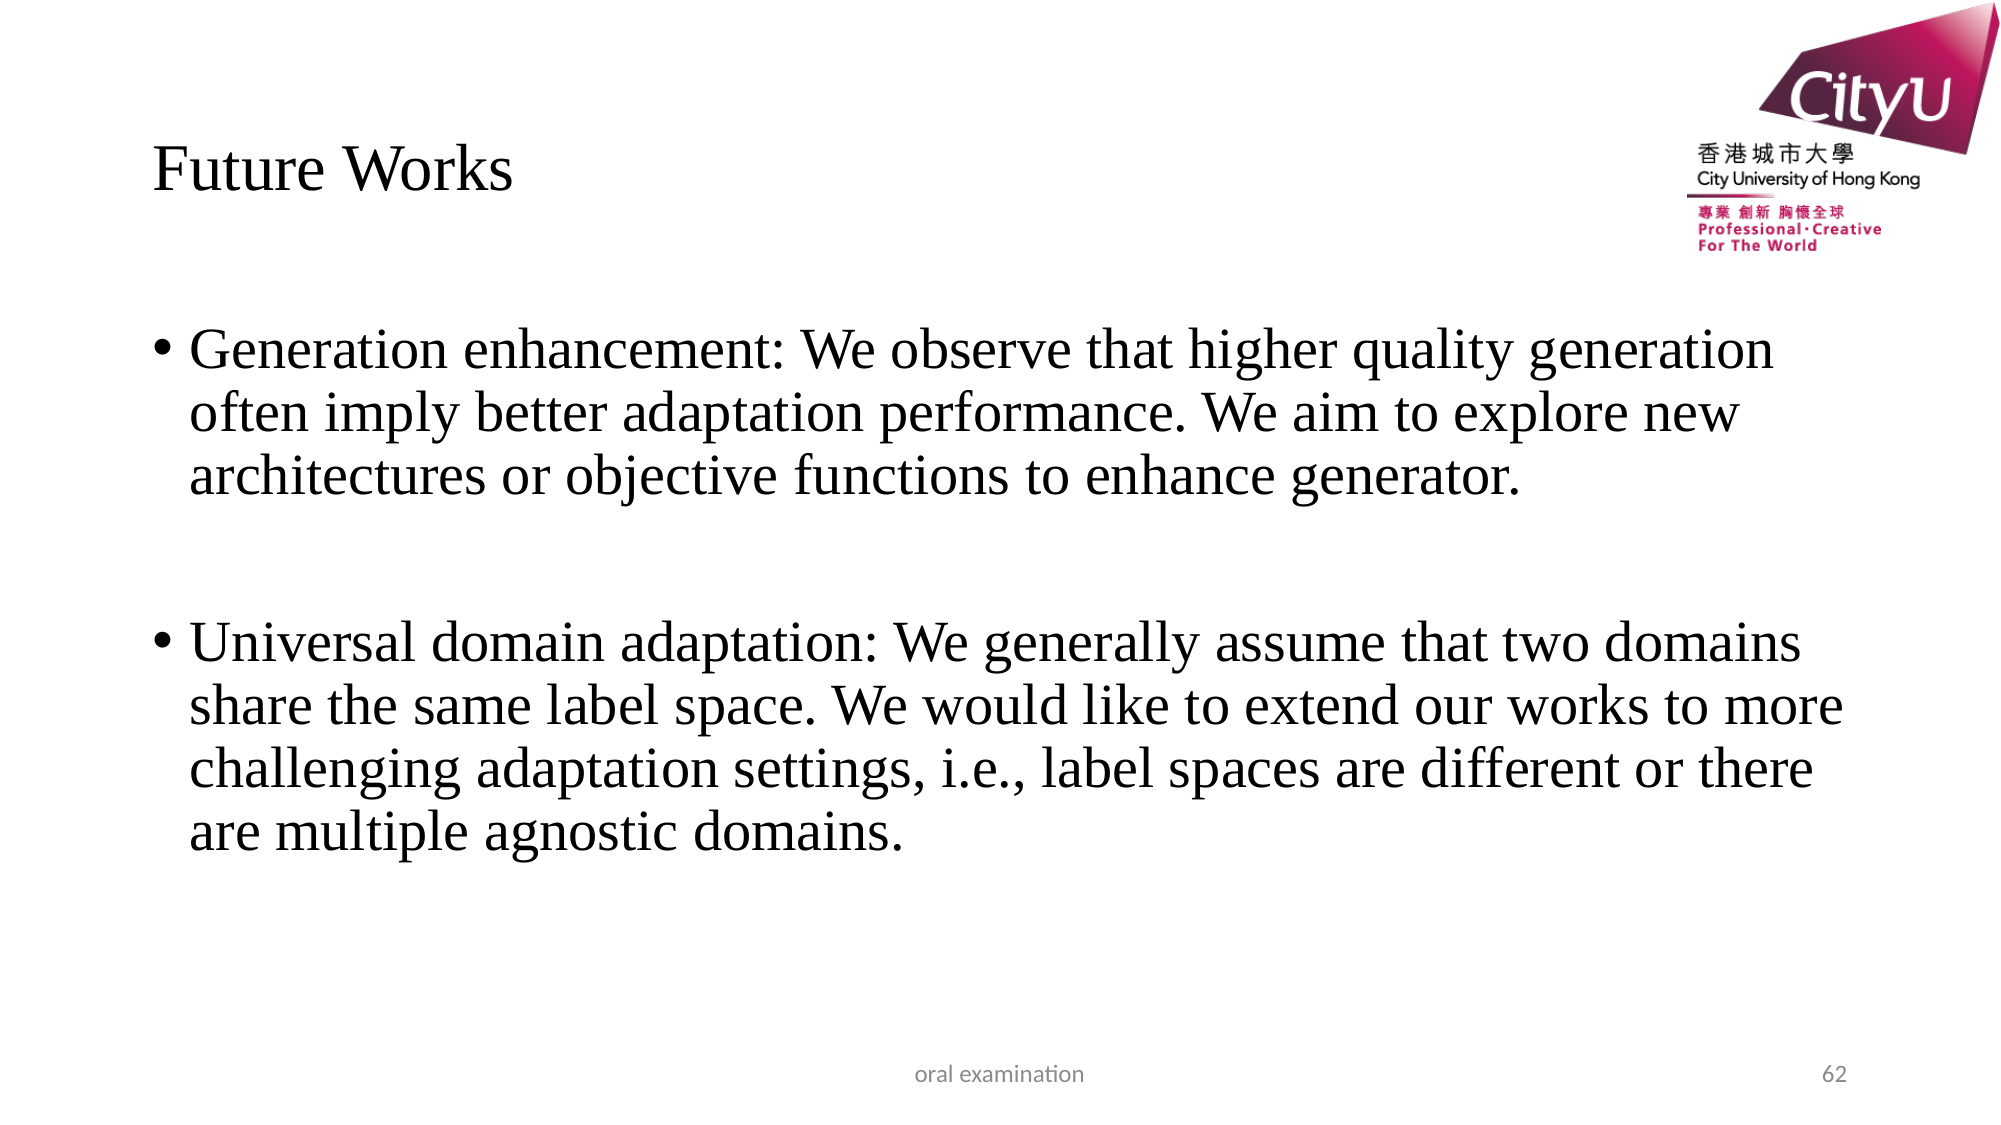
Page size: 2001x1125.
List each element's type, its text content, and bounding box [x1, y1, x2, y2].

slide_number 62 [1412, 1042, 1863, 1103]
footer oral examination [662, 1042, 1338, 1103]
title Future Works [137, 59, 1622, 278]
list Generation enhancement: We observe that higher quality generation often imply better adaptation performance. We aim to explore new architectures or objective functions to enhance generator. Universal domain adaptation: We generally assume that two domains share the same label space. We would like to extend our works to more challenging adaptation settings, i.e., label spaces are different or there are multiple agnostic domains. [137, 311, 1863, 1043]
picture [1687, 1, 2000, 252]
